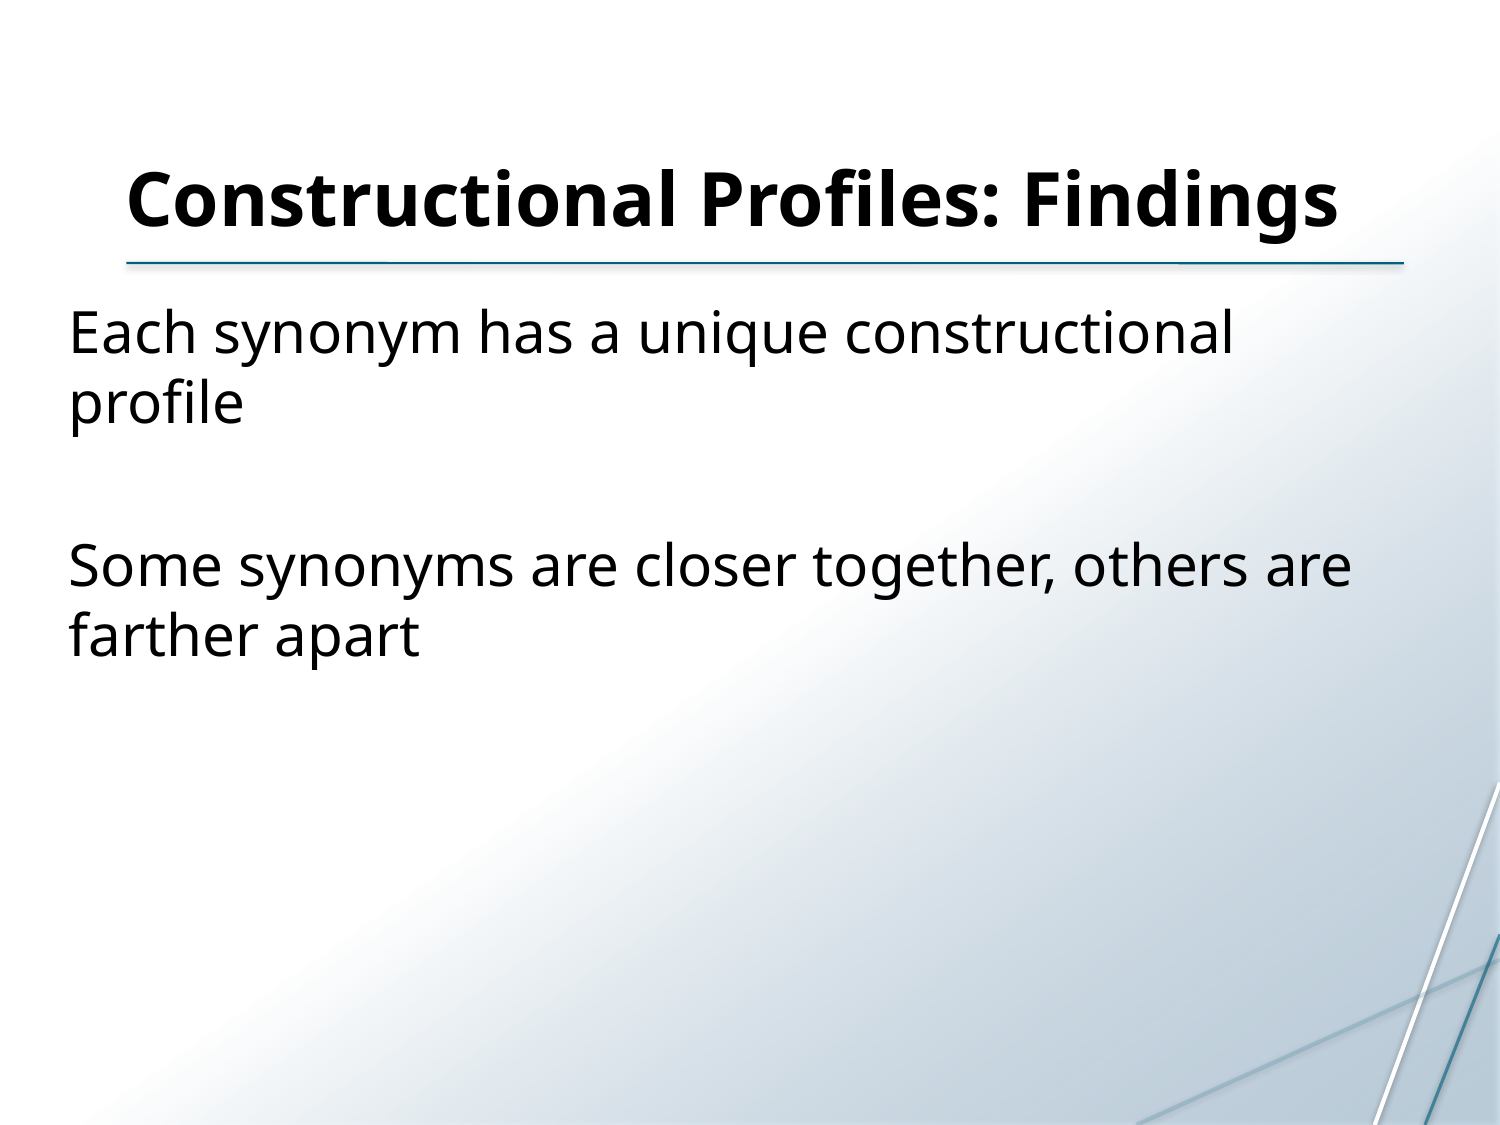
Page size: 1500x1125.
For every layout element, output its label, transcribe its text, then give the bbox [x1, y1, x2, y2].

title Constructional Profiles: Findings [109, 49, 1403, 249]
list Each synonym has a unique constructional profile Some synonyms are closer together, others are farther apart [54, 287, 1404, 1005]
